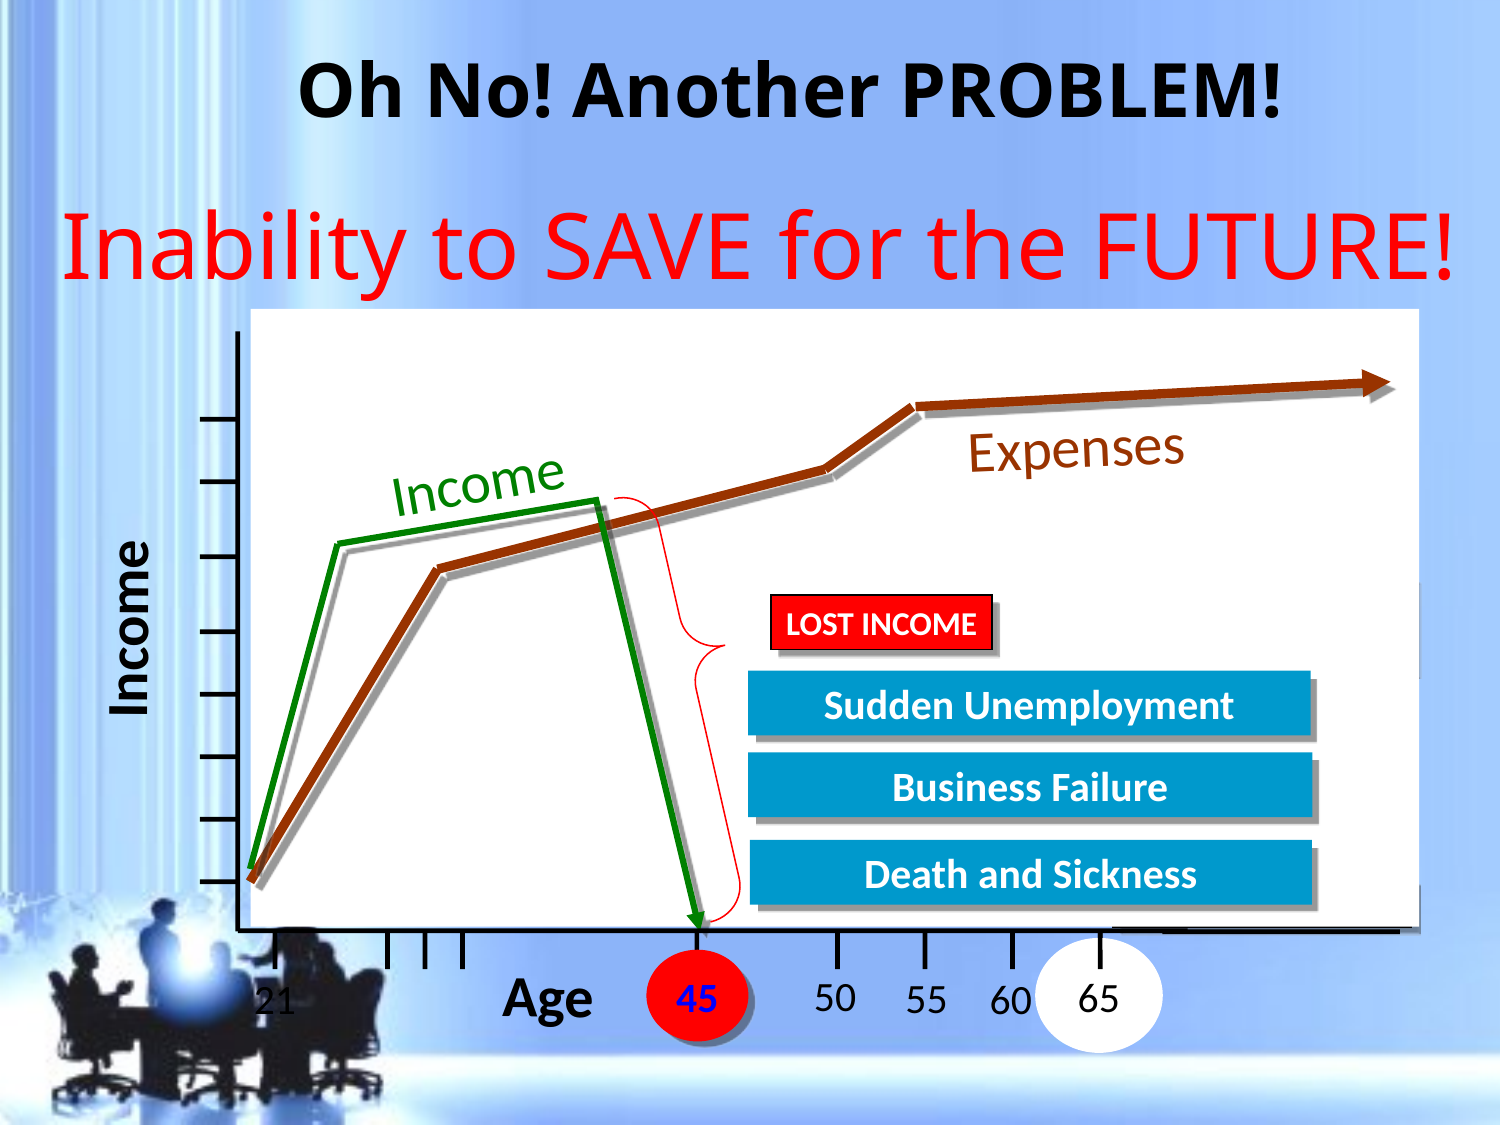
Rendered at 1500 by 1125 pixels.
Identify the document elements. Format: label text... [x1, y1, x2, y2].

text_box Inability to SAVE for the FUTURE! [9, 130, 1500, 356]
picture [0, 0, 1500, 1125]
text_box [74, 331, 1401, 1045]
text_box Oh No! Another PROBLEM! [174, 37, 1425, 138]
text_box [1034, 929, 1164, 1054]
text_box [250, 308, 1420, 927]
